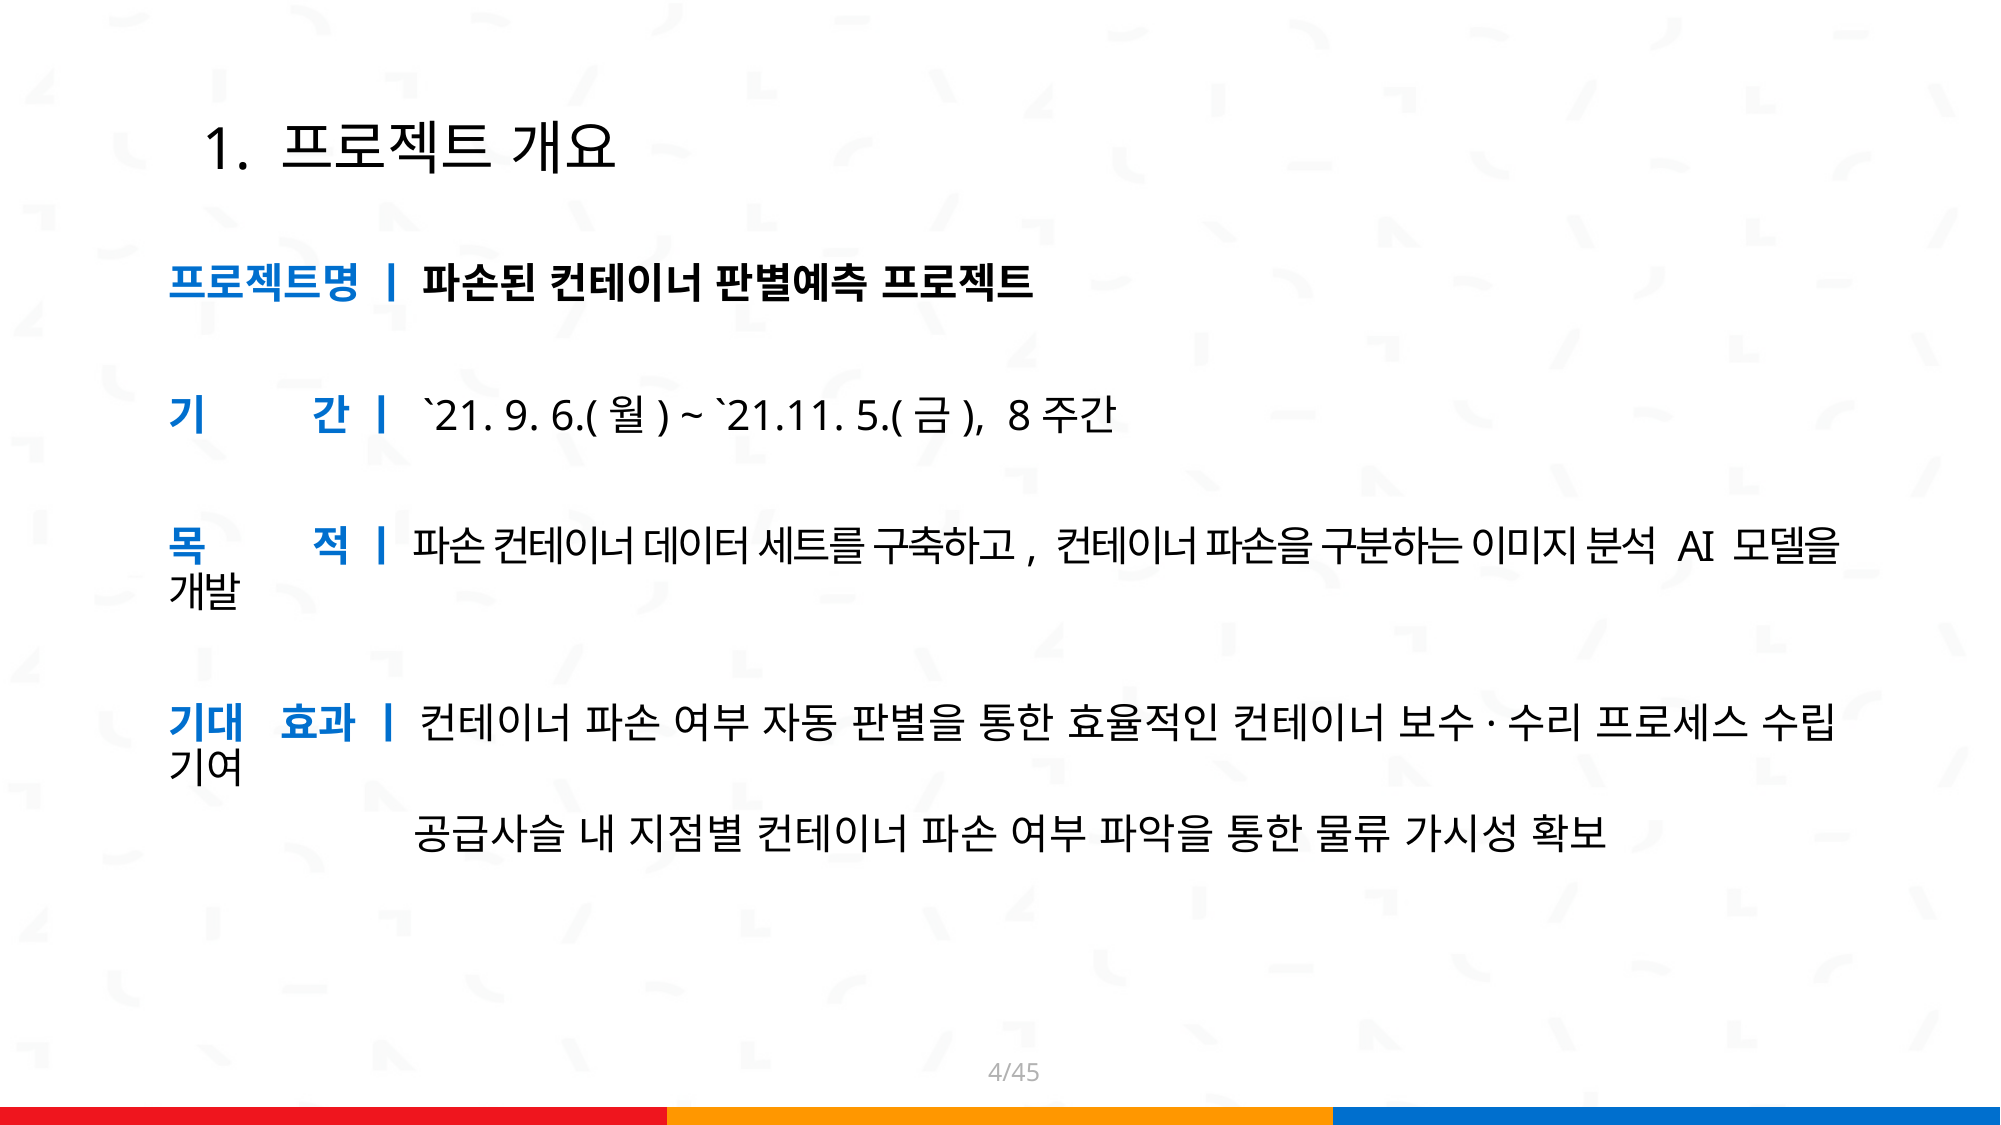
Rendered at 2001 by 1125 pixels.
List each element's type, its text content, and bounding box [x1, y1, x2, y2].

slide_number 4/45 [939, 1043, 1056, 1104]
list 프로젝트명 ㅣ 파손된 컨테이너 판별예측 프로젝트 기 간 ㅣ `21. 9. 6.(월) ~ `21.11. 5.(금), 8주간 목 적 ㅣ 파손 컨테이너 데이터 세트를 구축하고, 컨테이너 파손을 구분하는 이미지 분석 AI 모델을 개발 기대 효과 ㅣ 컨테이너 파손 여부 자동 판별을 통한 효율적인 컨테이너 보수·수리 프로세스 수립 기여 공급사슬 내 지점별 컨테이너 파손 여부 파악을 통한 물류 가시성 확보 [153, 254, 1889, 1034]
title 1. 프로젝트 개요 [187, 76, 1813, 225]
